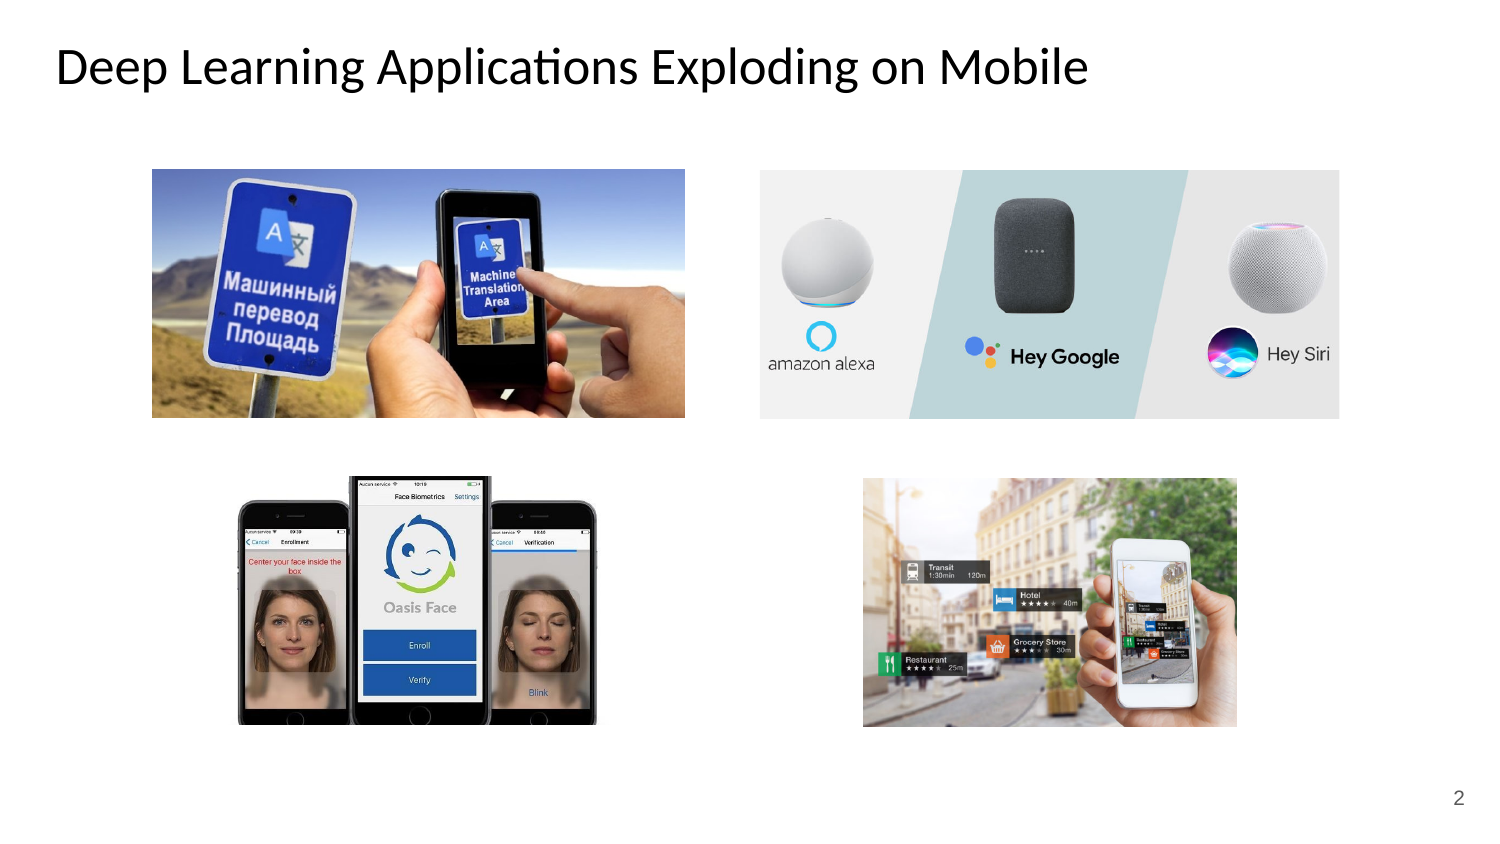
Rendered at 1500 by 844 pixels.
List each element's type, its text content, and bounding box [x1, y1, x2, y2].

picture [196, 475, 640, 725]
title Deep Learning Applications Exploding on Mobile [40, 16, 1439, 111]
picture [152, 169, 685, 418]
picture [863, 478, 1237, 728]
picture [759, 170, 1340, 420]
slide_number ‹#› [1389, 764, 1480, 830]
